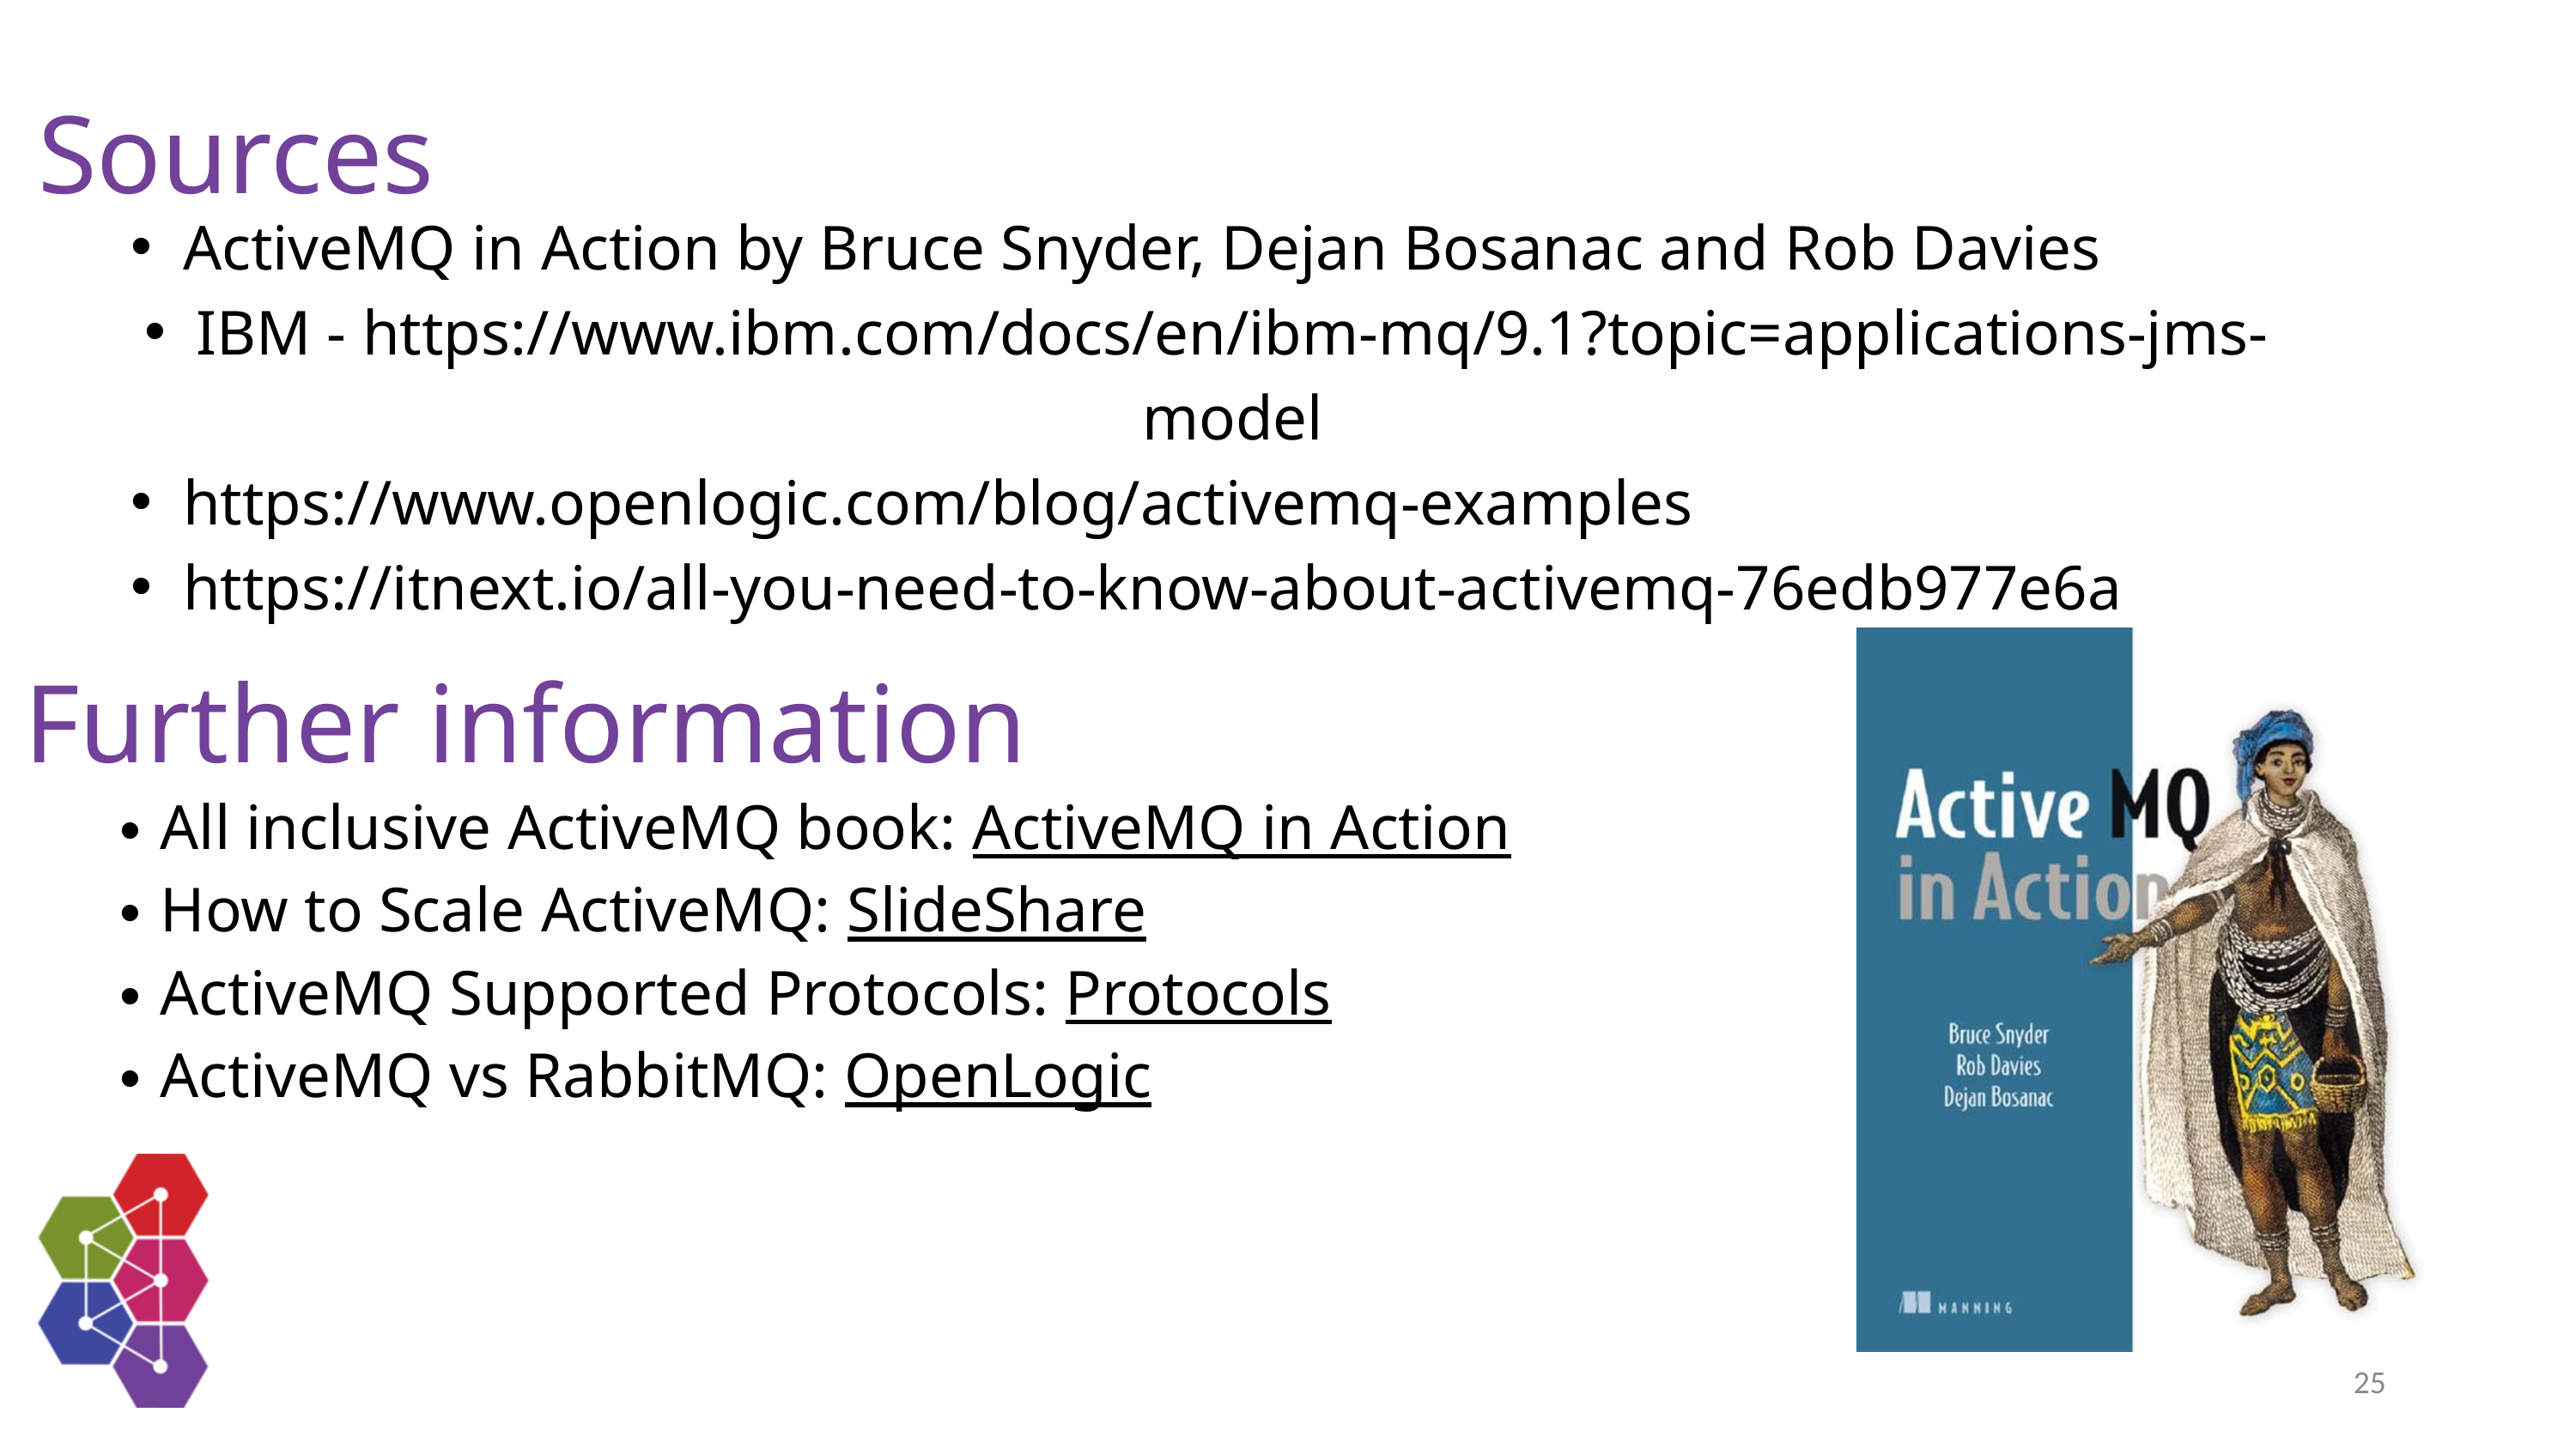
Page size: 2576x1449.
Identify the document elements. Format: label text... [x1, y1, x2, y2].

picture [1856, 627, 2434, 1352]
text_box ActiveMQ in Action by Bruce Snyder, Dejan Bosanac and Rob Davies IBM - https://www.ibm.com/docs/en/ibm-mq/9.1?topic=applications-jms-model https://www.openlogic.com/blog/activemq-examples https://itnext.io/all-you-need-to-know-about-activemq-76edb977e6a [79, 197, 2282, 708]
picture [17, 1154, 272, 1408]
text_box Further information [0, 584, 1471, 785]
slide_number 25 [1819, 1343, 2399, 1420]
text_box Sources [0, 15, 1182, 215]
text_box All inclusive ActiveMQ book: ActiveMQ in Action How to Scale ActiveMQ: SlideShare ActiveMQ Supported Protocols: Protocols ActiveMQ vs RabbitMQ: OpenLogic [106, 782, 1750, 1126]
